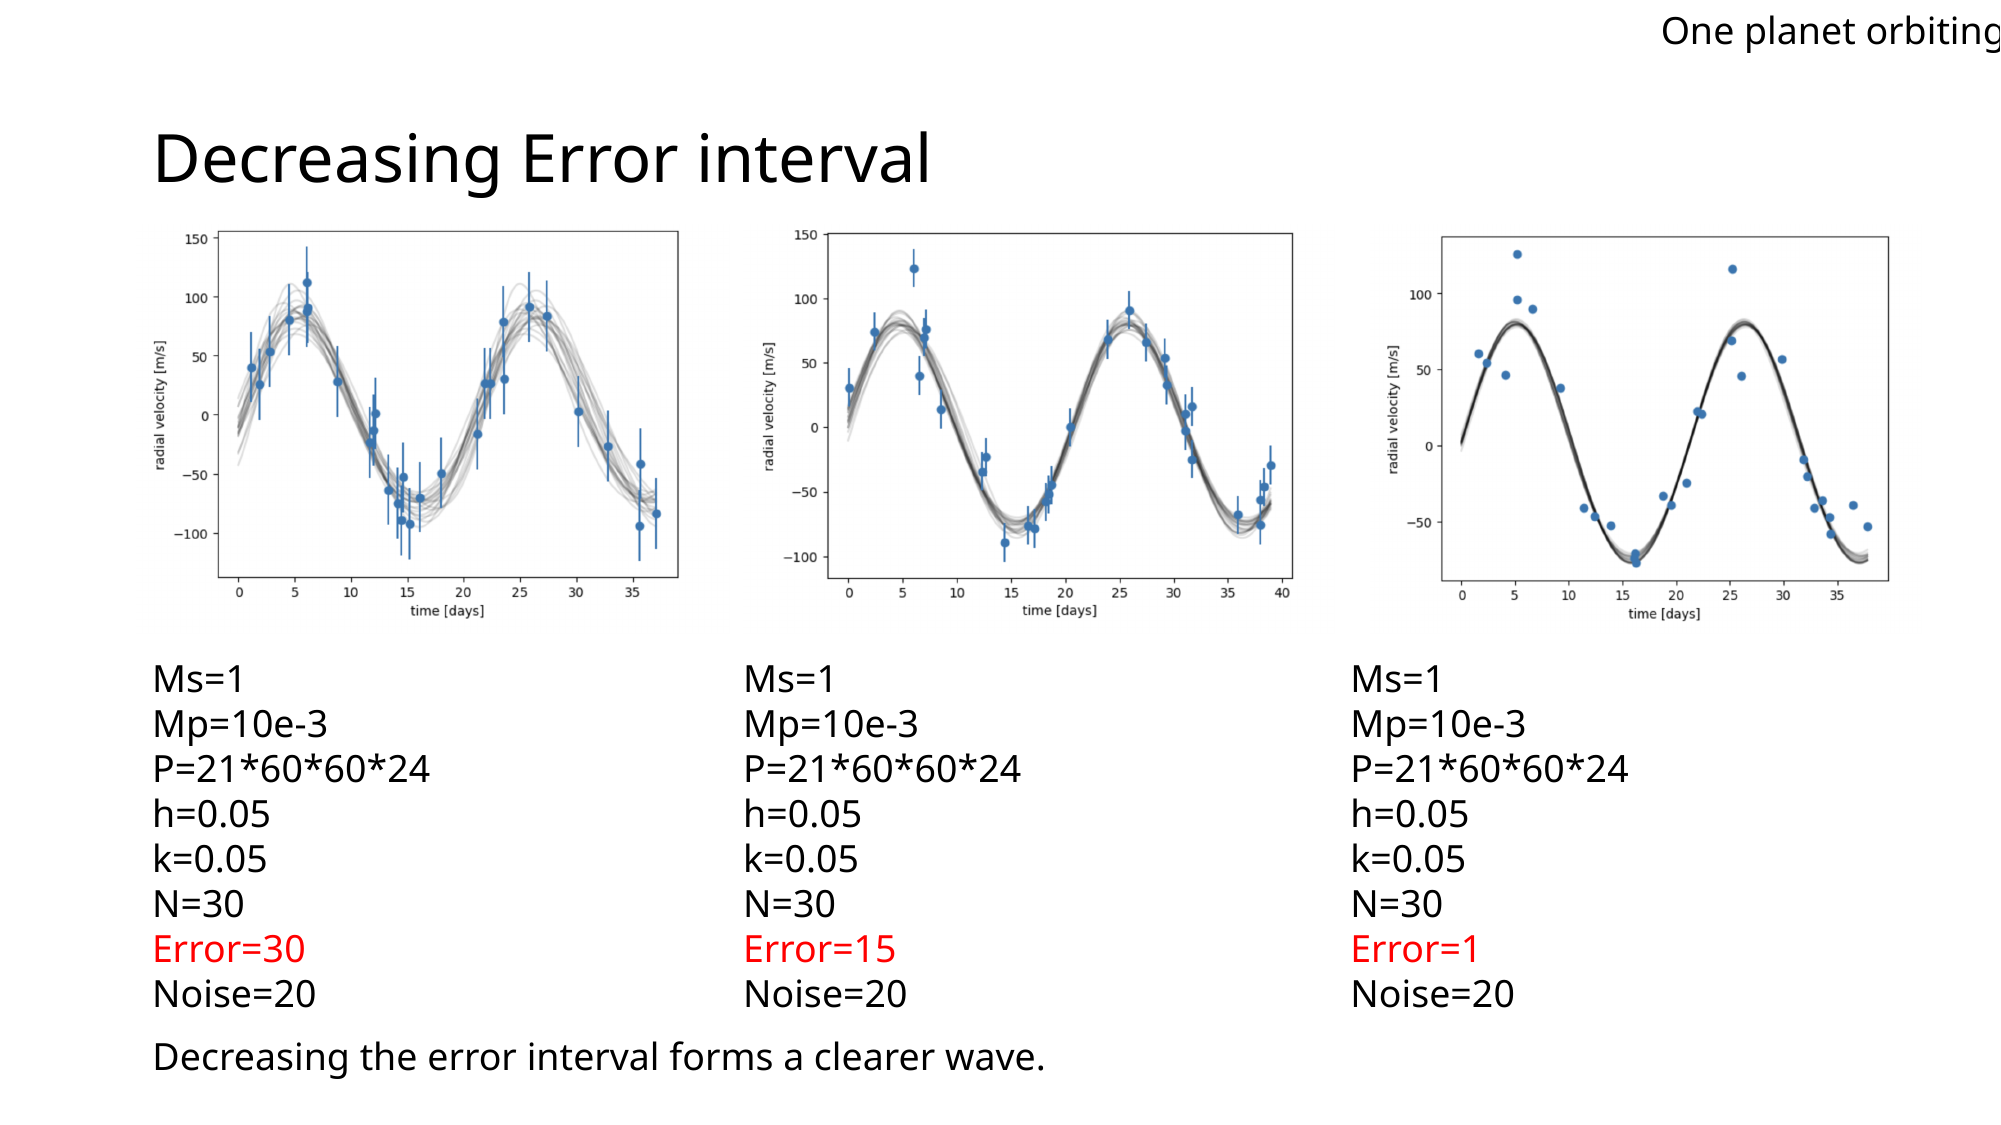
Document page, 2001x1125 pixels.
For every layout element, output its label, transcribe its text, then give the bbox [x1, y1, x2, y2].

text_box Ms=1 Mp=10e-3 P=21*60*60*24 h=0.05 k=0.05 N=30 Error=1 Noise=20 [1335, 647, 2000, 1023]
text_box Ms=1 Mp=10e-3 P=21*60*60*24 h=0.05 k=0.05 N=30 Error=30 Noise=20 [137, 647, 728, 1023]
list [136, 223, 730, 634]
text_box One planet orbiting [1645, 0, 2000, 60]
picture [1370, 224, 1923, 635]
text_box Decreasing the error interval forms a clearer wave. [137, 1025, 1890, 1086]
picture [742, 223, 1335, 634]
text_box Ms=1 Mp=10e-3 P=21*60*60*24 h=0.05 k=0.05 N=30 Error=15 Noise=20 [728, 647, 1335, 1023]
title Decreasing Error interval [137, 95, 1559, 226]
